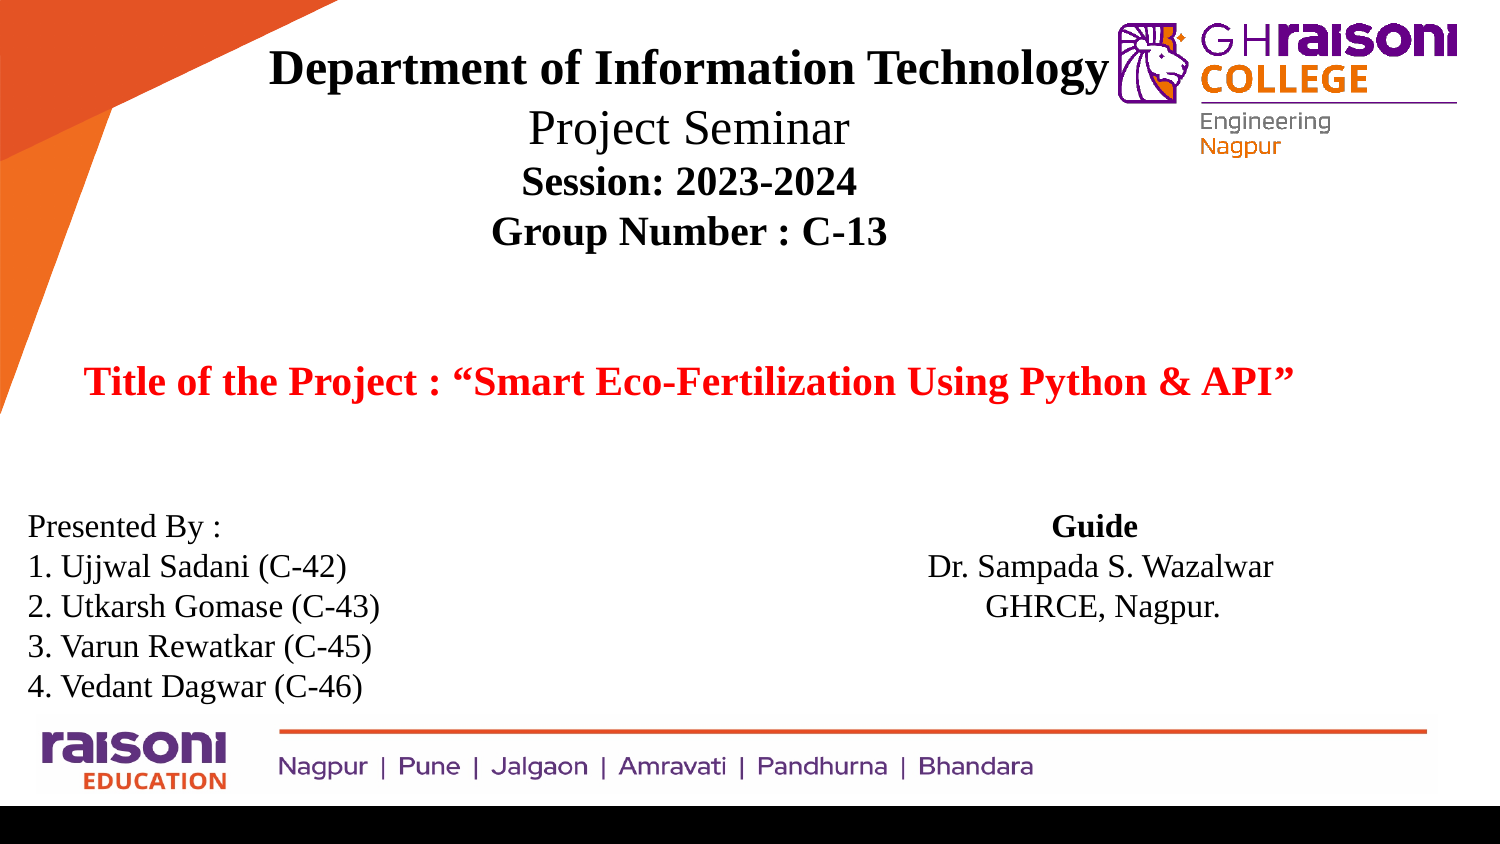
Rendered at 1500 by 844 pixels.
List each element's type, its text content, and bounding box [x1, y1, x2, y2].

text_box [0, 806, 1500, 844]
picture [0, 0, 340, 414]
picture [35, 714, 1438, 794]
text_box Department of Information Technology Project Seminar Session: 2023-2024 Group Number : C-13 Title of the Project : “Smart Eco-Fertilization Using Python & API” Presented By : Guide 1. Ujjwal Sadani (C-42) Dr. Sampada S. Wazalwar 2. Utkarsh Gomase (C-43) GHRCE, Nagpur. 3. Varun Rewatkar (C-45) 4. Vedant Dagwar (C-46) [12, 26, 1366, 762]
picture [1118, 23, 1458, 159]
